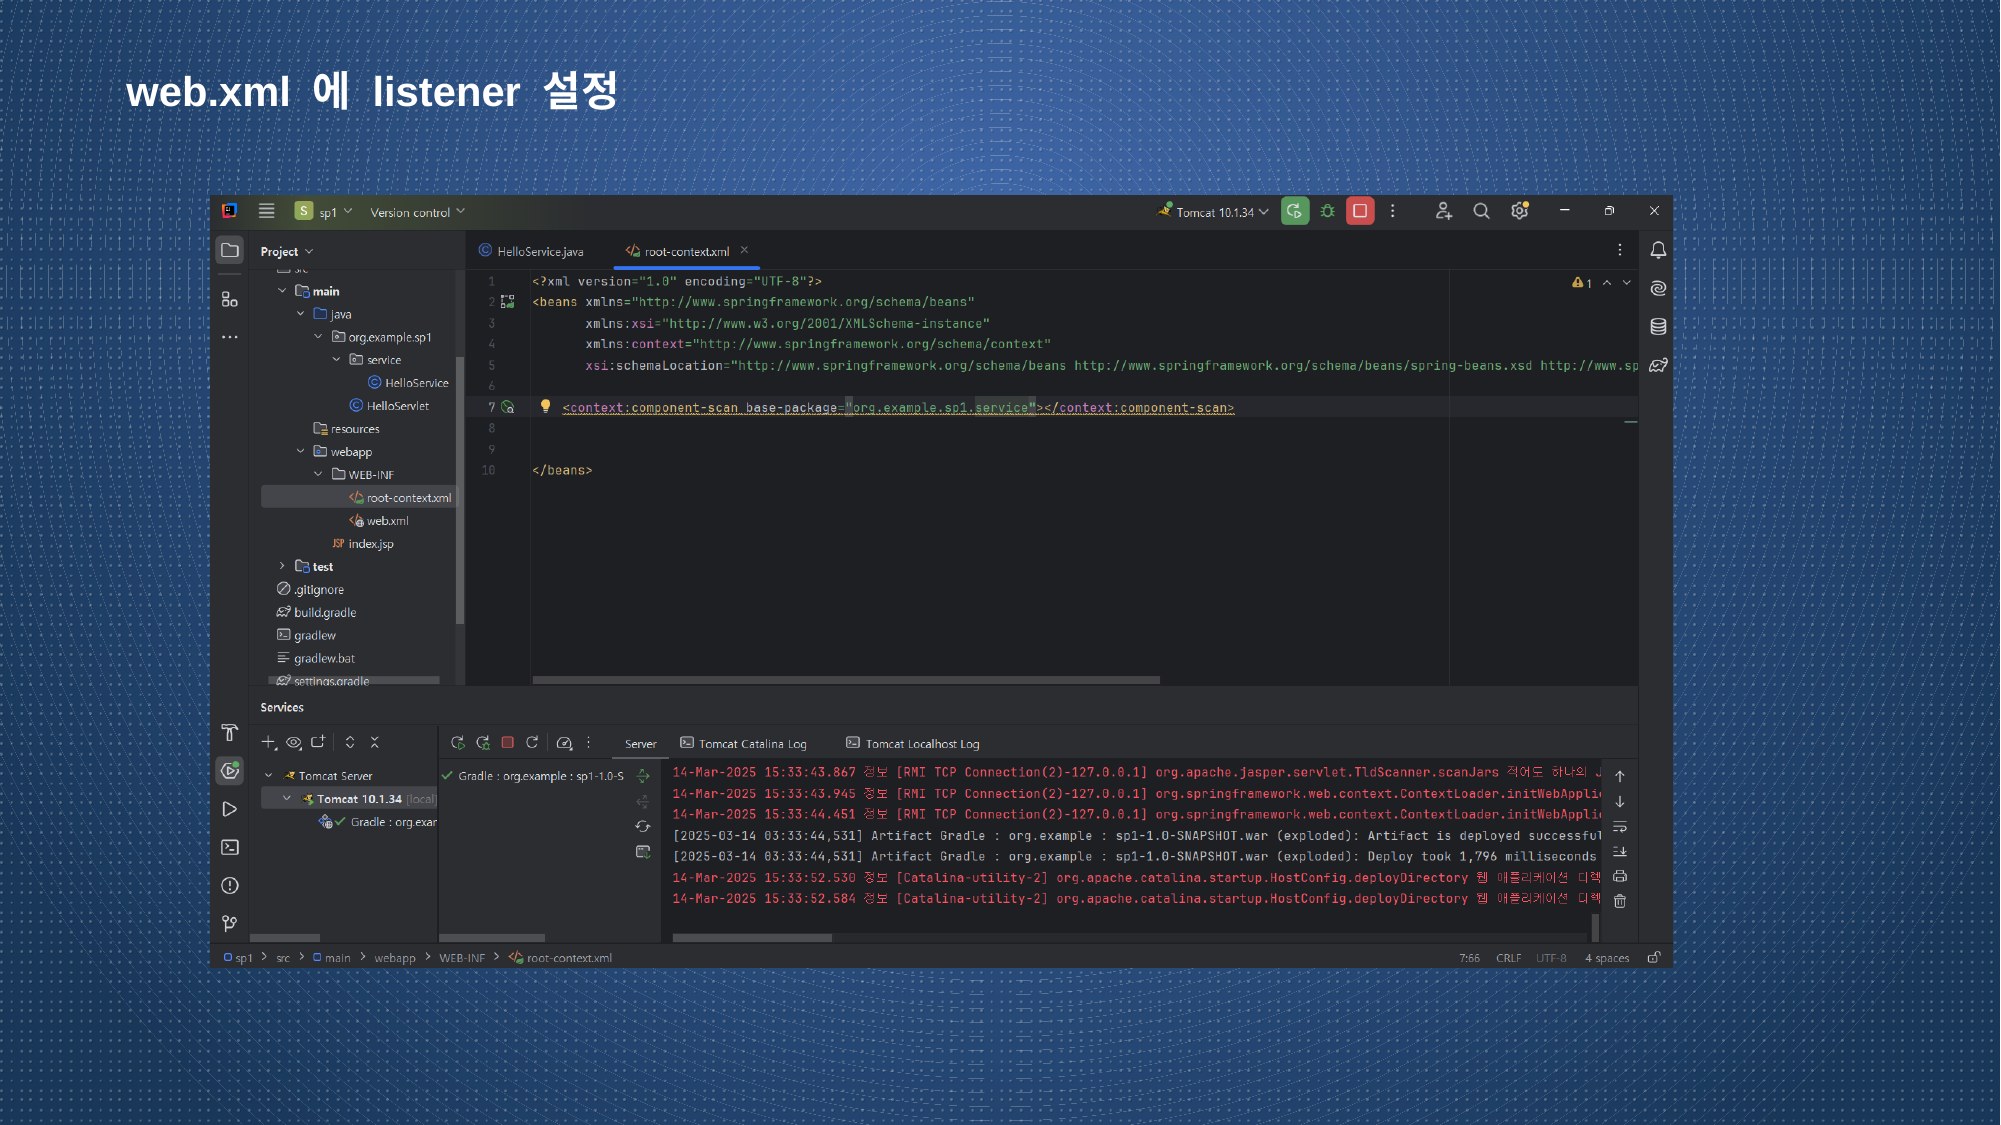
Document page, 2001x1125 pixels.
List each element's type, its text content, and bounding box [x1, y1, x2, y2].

picture [210, 195, 1673, 968]
title web.xml 에 listener 설정 [99, 48, 1900, 131]
